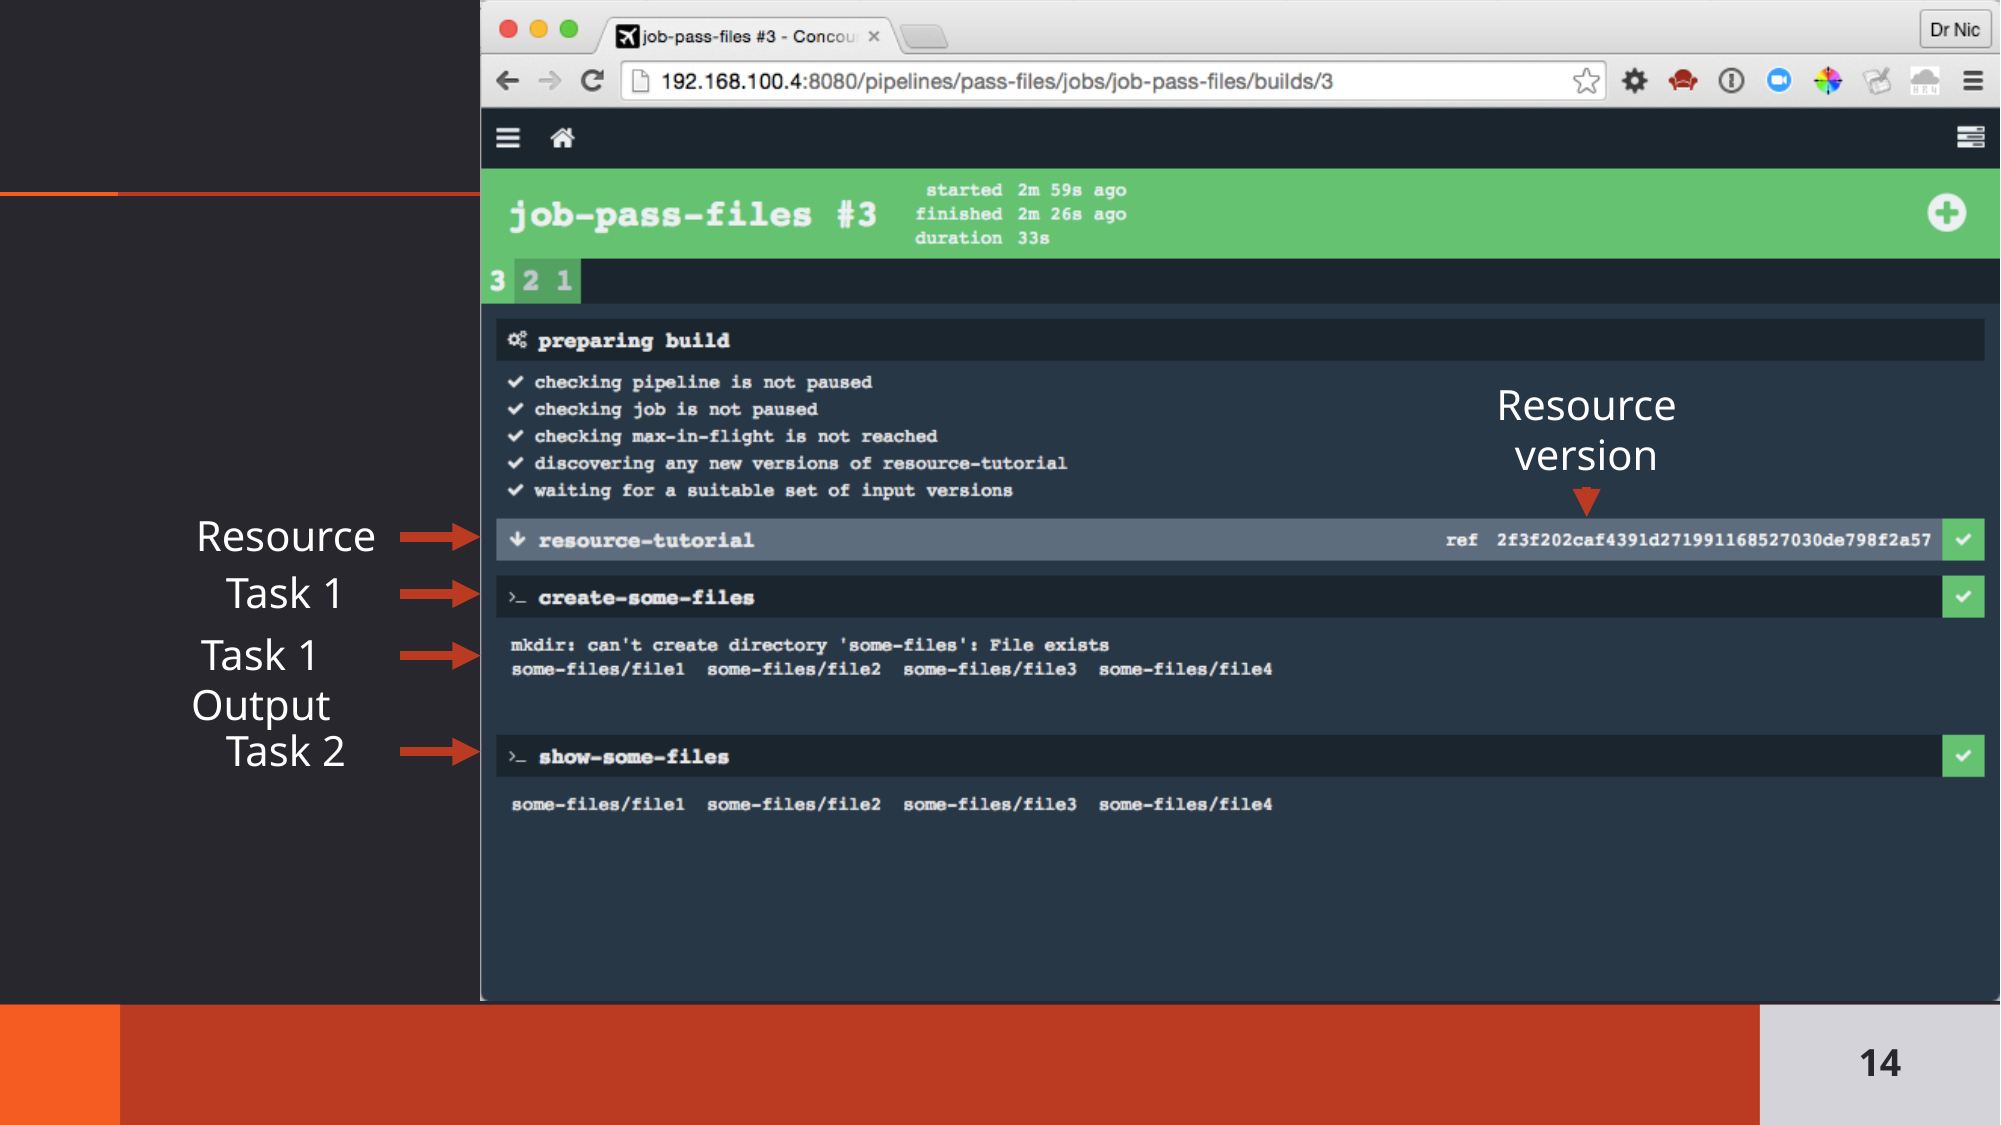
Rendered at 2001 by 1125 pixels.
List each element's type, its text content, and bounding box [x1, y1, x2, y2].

slide_number 14 [1759, 1008, 2000, 1125]
picture [480, 0, 2000, 1001]
text_box Resource [172, 502, 400, 559]
text_box Task 2 [172, 737, 400, 783]
text_box Task 1 Output [122, 621, 400, 737]
text_box Task 1 [172, 559, 400, 621]
